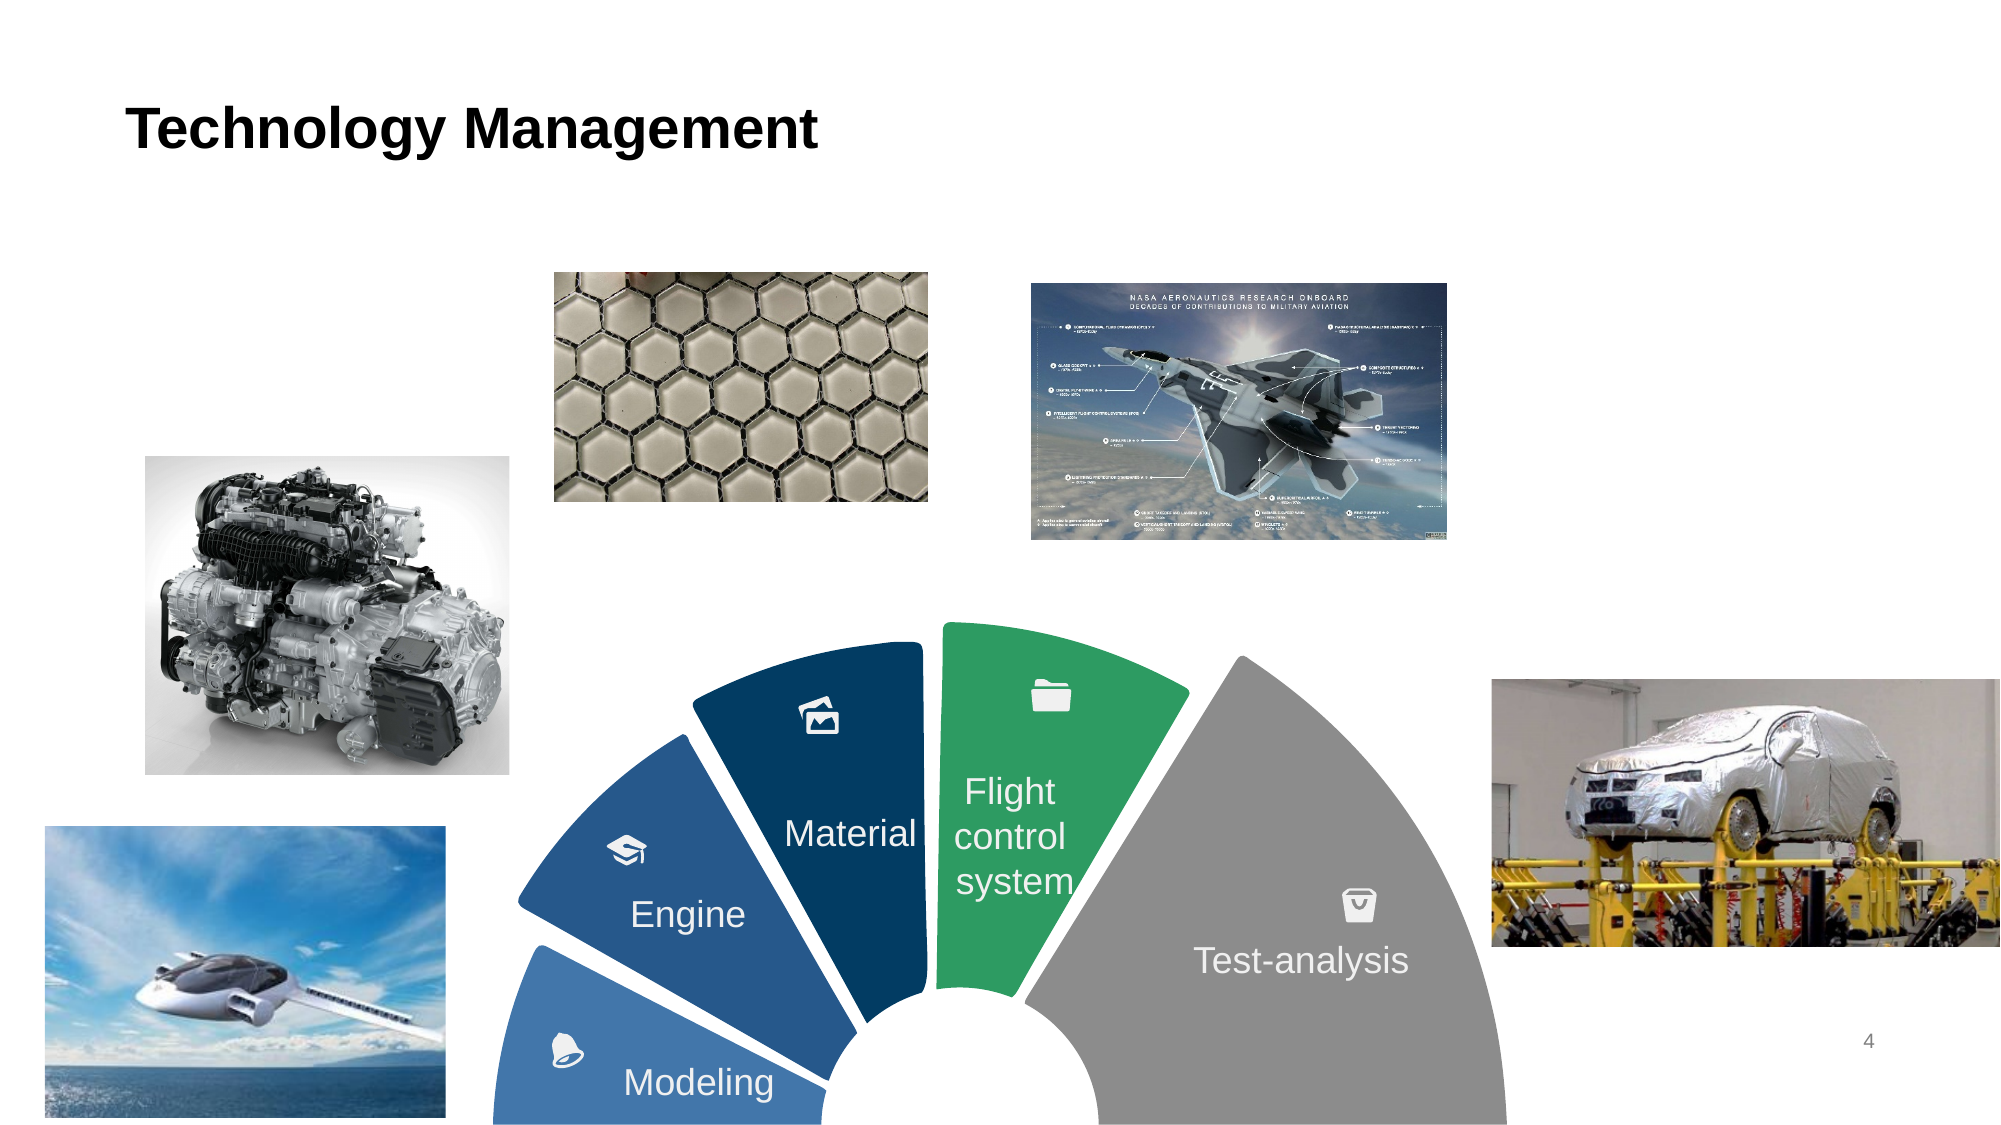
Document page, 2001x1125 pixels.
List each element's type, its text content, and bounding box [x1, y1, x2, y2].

slide_number 4 [1507, 1022, 1890, 1057]
picture [1491, 679, 2000, 947]
picture [1031, 283, 1447, 540]
picture [44, 826, 446, 1118]
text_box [493, 621, 1507, 1125]
picture [145, 456, 510, 775]
picture [554, 272, 928, 502]
title Technology Management [109, 0, 1890, 169]
